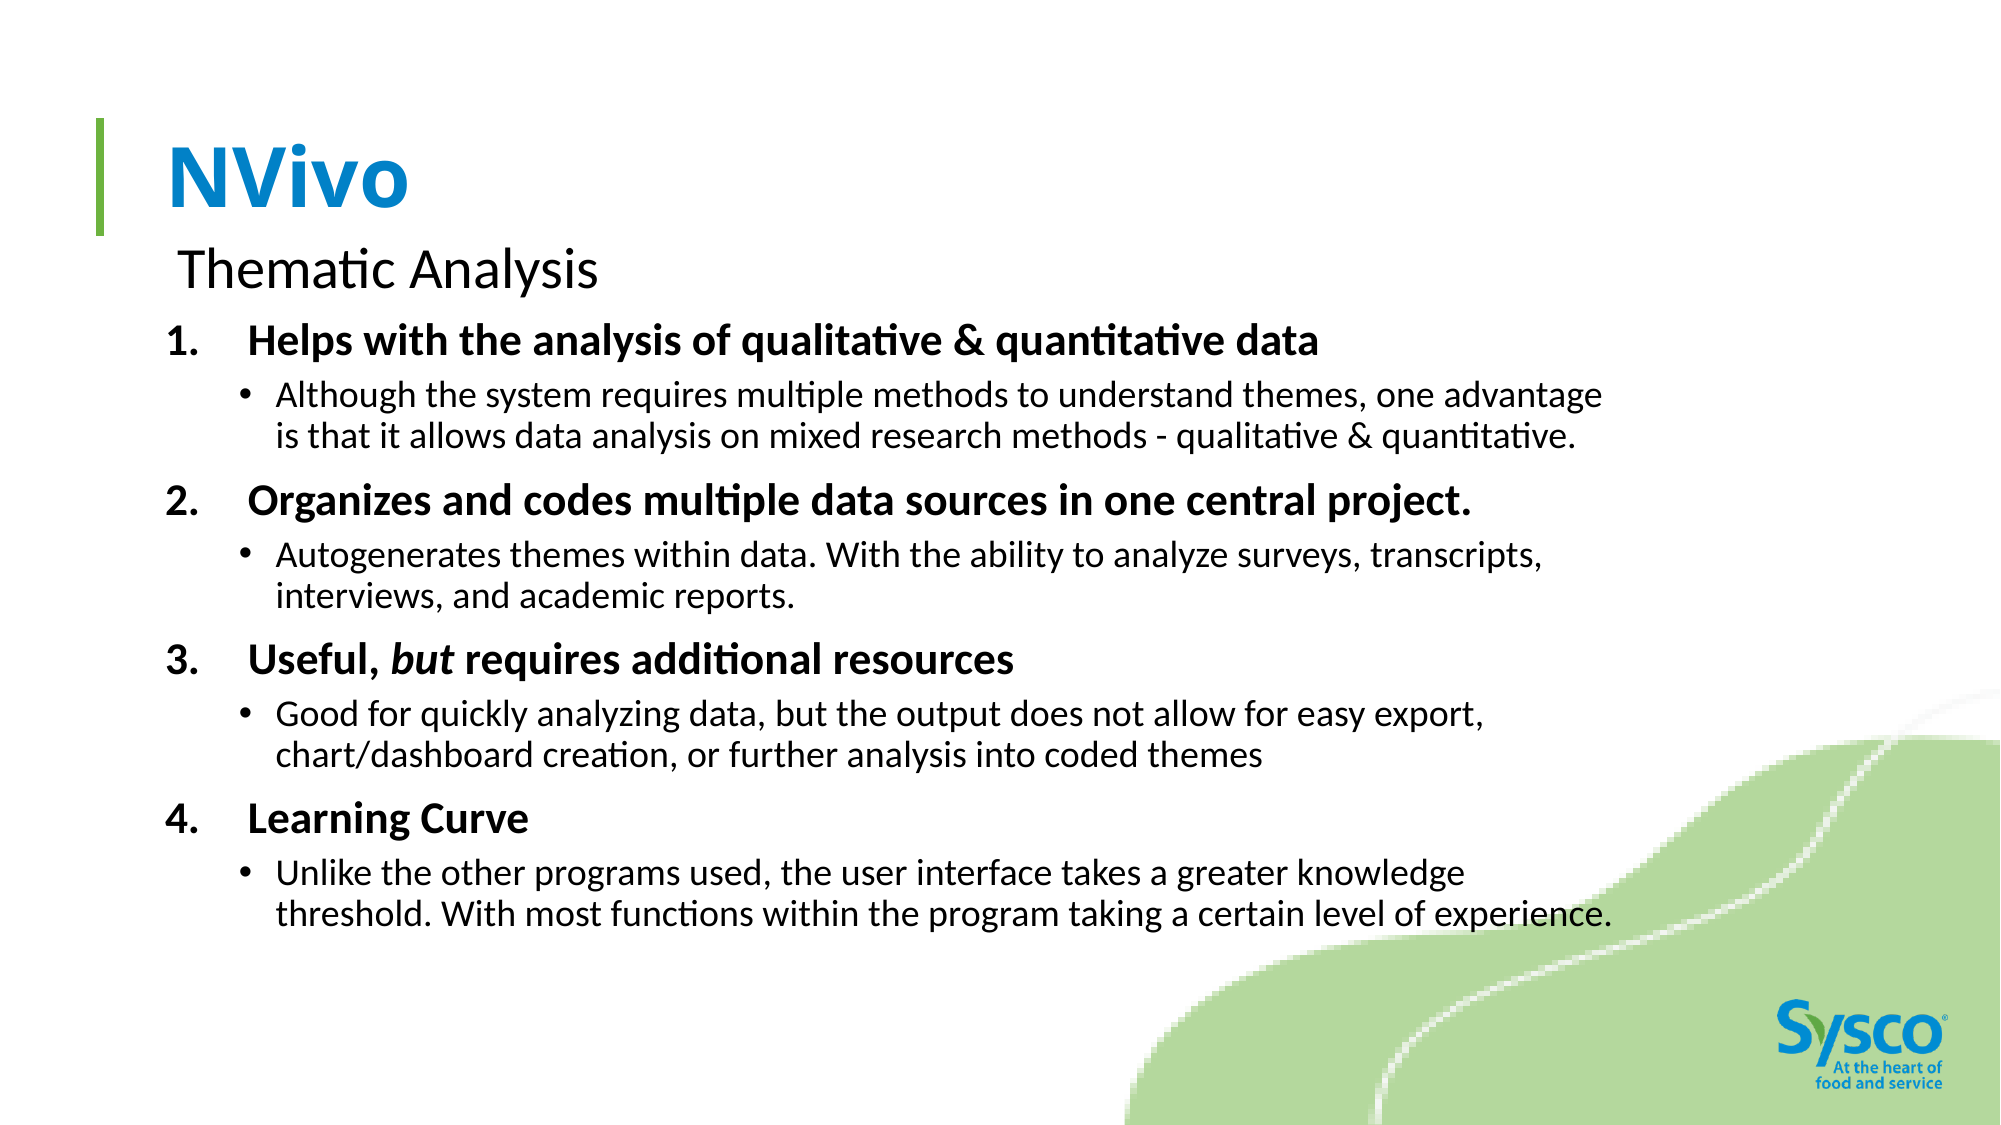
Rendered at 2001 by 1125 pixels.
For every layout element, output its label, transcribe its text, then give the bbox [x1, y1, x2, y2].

text_box Thematic Analysis [162, 223, 663, 308]
picture [1777, 999, 1790, 1011]
picture [1777, 999, 1948, 1089]
list Helps with the analysis of qualitative & quantitative data Although the system requires multiple methods to understand themes, one advantage is that it allows data analysis on mixed research methods - qualitative & quantitative. Organizes and codes multiple data sources in one central project. Autogenerates themes within data. With the ability to analyze surveys, transcripts, interviews, and academic reports. Useful, but requires additional resources Good for quickly analyzing data, but the output does not allow for easy export, chart/dashboard creation, or further analysis into coded themes Learning Curve Unlike the other programs used, the user interface takes a greater knowledge threshold. With most functions within the program taking a certain level of experience. [150, 309, 1644, 971]
title NVivo [150, 126, 1850, 236]
